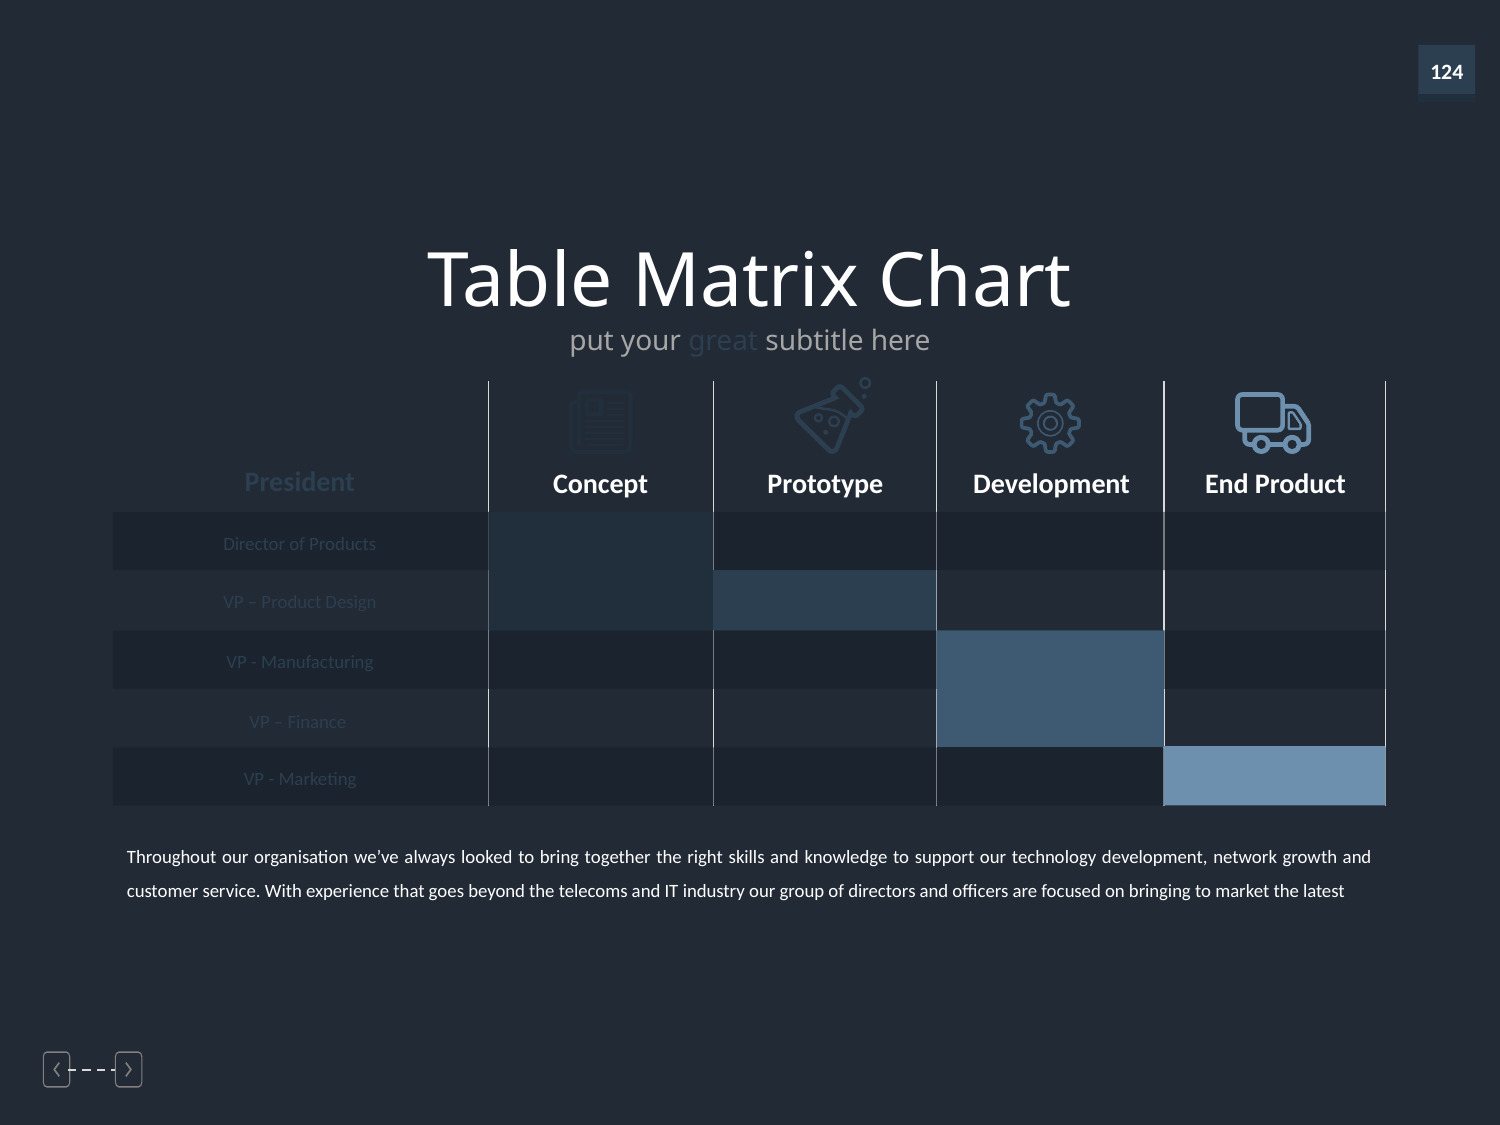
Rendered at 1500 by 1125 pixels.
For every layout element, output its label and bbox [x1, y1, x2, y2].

text_box [112, 826, 1386, 909]
text_box [112, 376, 1388, 807]
text_box [412, 224, 1088, 364]
